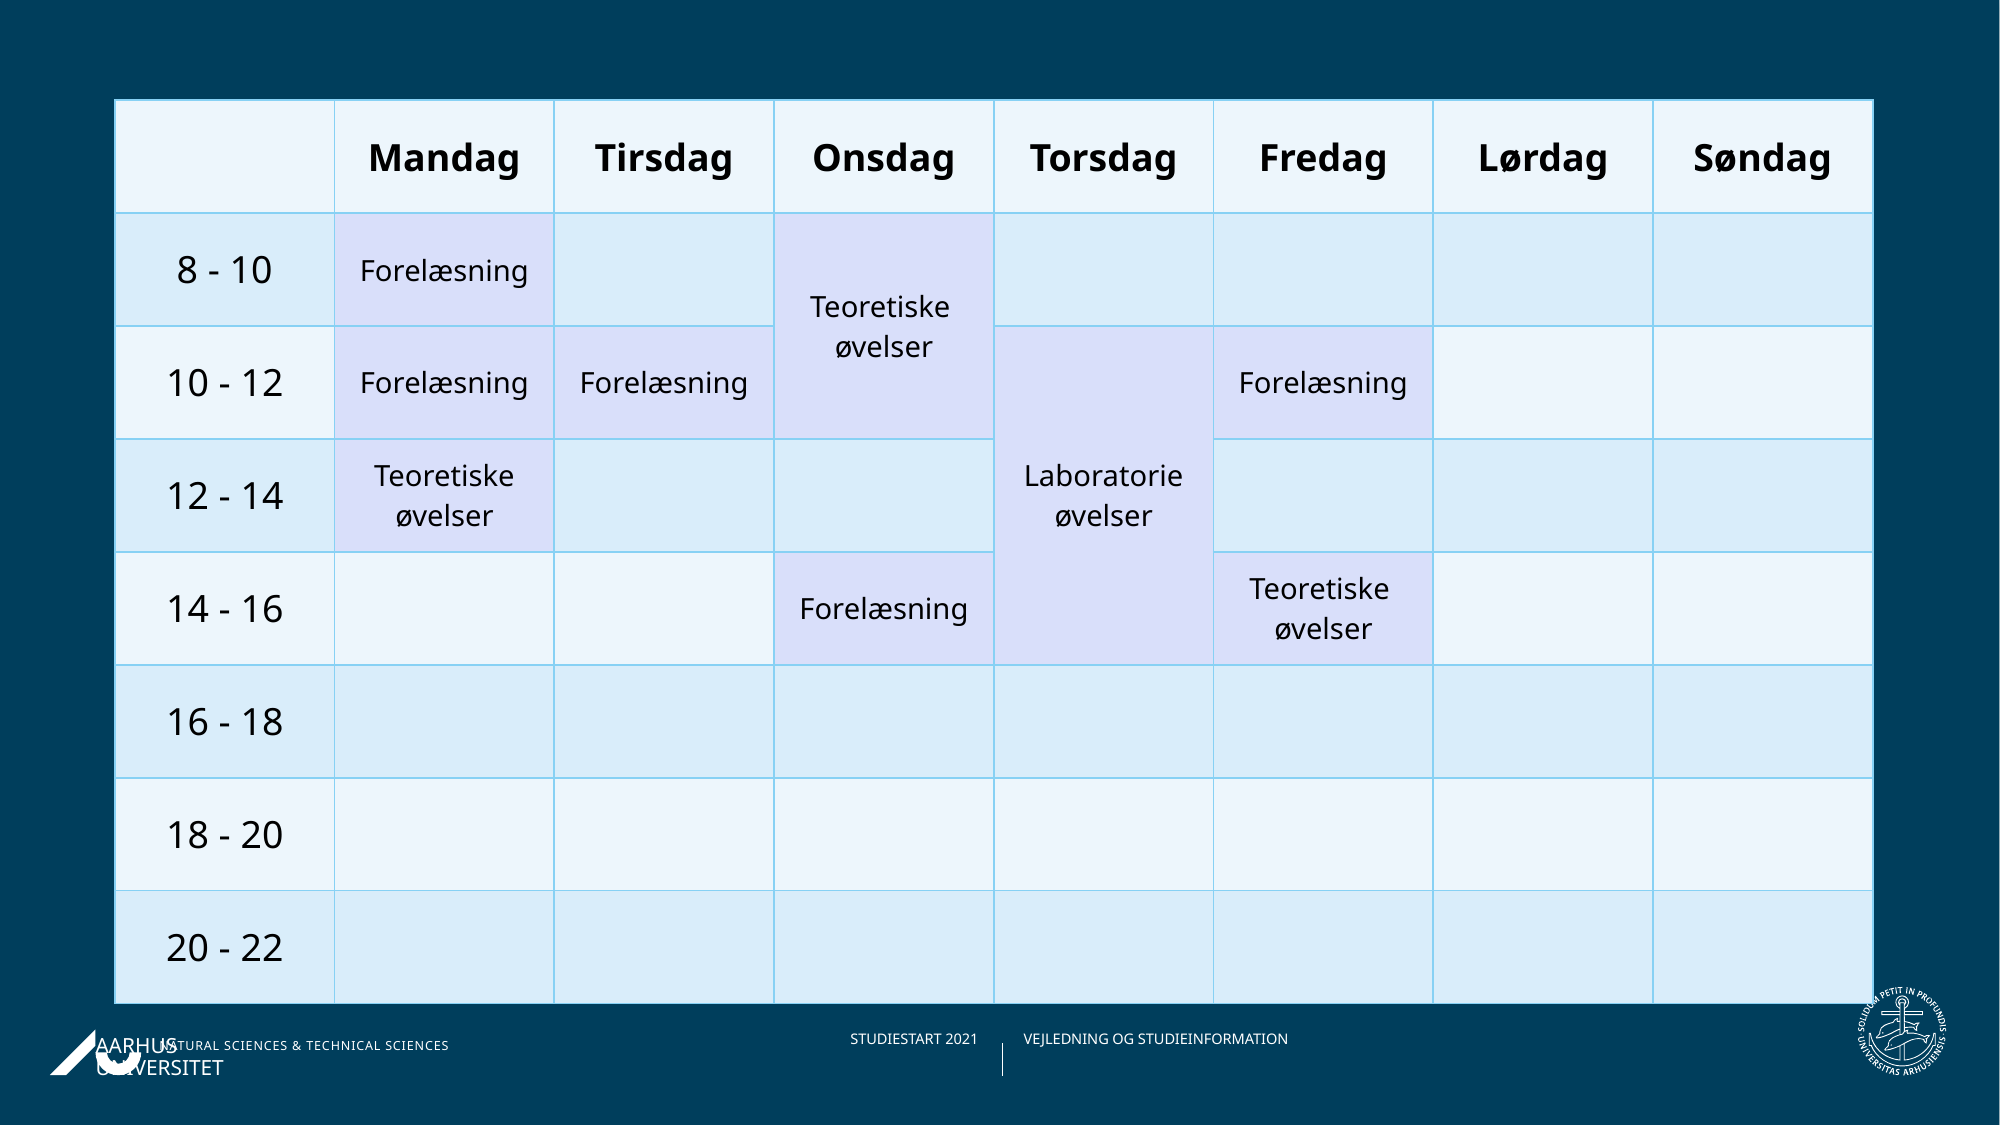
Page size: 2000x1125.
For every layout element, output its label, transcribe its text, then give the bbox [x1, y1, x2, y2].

table_cell 14 - 16 [116, 553, 334, 664]
table_header Onsdag [775, 101, 993, 212]
table_cell [335, 779, 553, 890]
table_cell [995, 891, 1213, 1003]
table_cell [335, 891, 553, 1003]
table_cell [1434, 553, 1652, 664]
table_cell [775, 440, 993, 551]
table_header Mandag [335, 101, 553, 212]
table_cell Forelæsning [555, 327, 773, 438]
table_cell [1654, 214, 1872, 325]
table_cell [555, 553, 773, 664]
table_cell [1434, 891, 1652, 1003]
table_cell [1434, 779, 1652, 890]
table_cell [775, 666, 993, 777]
table_cell 16 - 18 [116, 666, 334, 777]
table_header Lørdag [1434, 101, 1652, 212]
table_cell [1214, 666, 1432, 777]
table_cell [775, 779, 993, 890]
table_cell [1214, 891, 1432, 1003]
table_cell Laboratorie øvelser [995, 327, 1213, 664]
table_cell [1214, 214, 1432, 325]
table_cell [555, 779, 773, 890]
table_cell [995, 666, 1213, 777]
table_cell Forelæsning [335, 214, 553, 325]
table_cell [1434, 327, 1652, 438]
table_cell 12 - 14 [116, 440, 334, 551]
table_header Tirsdag [555, 101, 773, 212]
table_cell [995, 779, 1213, 890]
table_header Fredag [1214, 101, 1432, 212]
table_cell 8 - 10 [116, 214, 334, 325]
table_cell [1654, 891, 1872, 1003]
table_cell [1654, 440, 1872, 551]
table_header Søndag [1654, 101, 1872, 212]
table_cell [1214, 440, 1432, 551]
table_cell [1214, 779, 1432, 890]
table_cell [775, 891, 993, 1003]
table_cell [555, 440, 773, 551]
table_header [116, 101, 334, 212]
table_cell [1654, 553, 1872, 664]
table_cell Forelæsning [335, 327, 553, 438]
table_cell Forelæsning [775, 553, 993, 664]
table_header Torsdag [995, 101, 1213, 212]
table_cell 10 - 12 [116, 327, 334, 438]
table_cell 18 - 20 [116, 779, 334, 890]
table_cell Teoretiske øvelser [775, 214, 993, 438]
table_cell [555, 666, 773, 777]
table_cell [555, 891, 773, 1003]
table_cell [1434, 440, 1652, 551]
table_cell [1434, 214, 1652, 325]
table_cell [1654, 666, 1872, 777]
table_cell Teoretiske øvelser [1214, 553, 1432, 664]
table_cell Forelæsning [1214, 327, 1432, 438]
table_cell [1654, 327, 1872, 438]
table_cell Teoretiske øvelser [335, 440, 553, 551]
table_cell [1434, 666, 1652, 777]
table_cell [995, 214, 1213, 325]
table_cell [335, 666, 553, 777]
table_cell [1654, 779, 1872, 890]
table_cell [555, 214, 773, 325]
table_cell [335, 553, 553, 664]
table_cell 20 - 22 [116, 891, 334, 1003]
